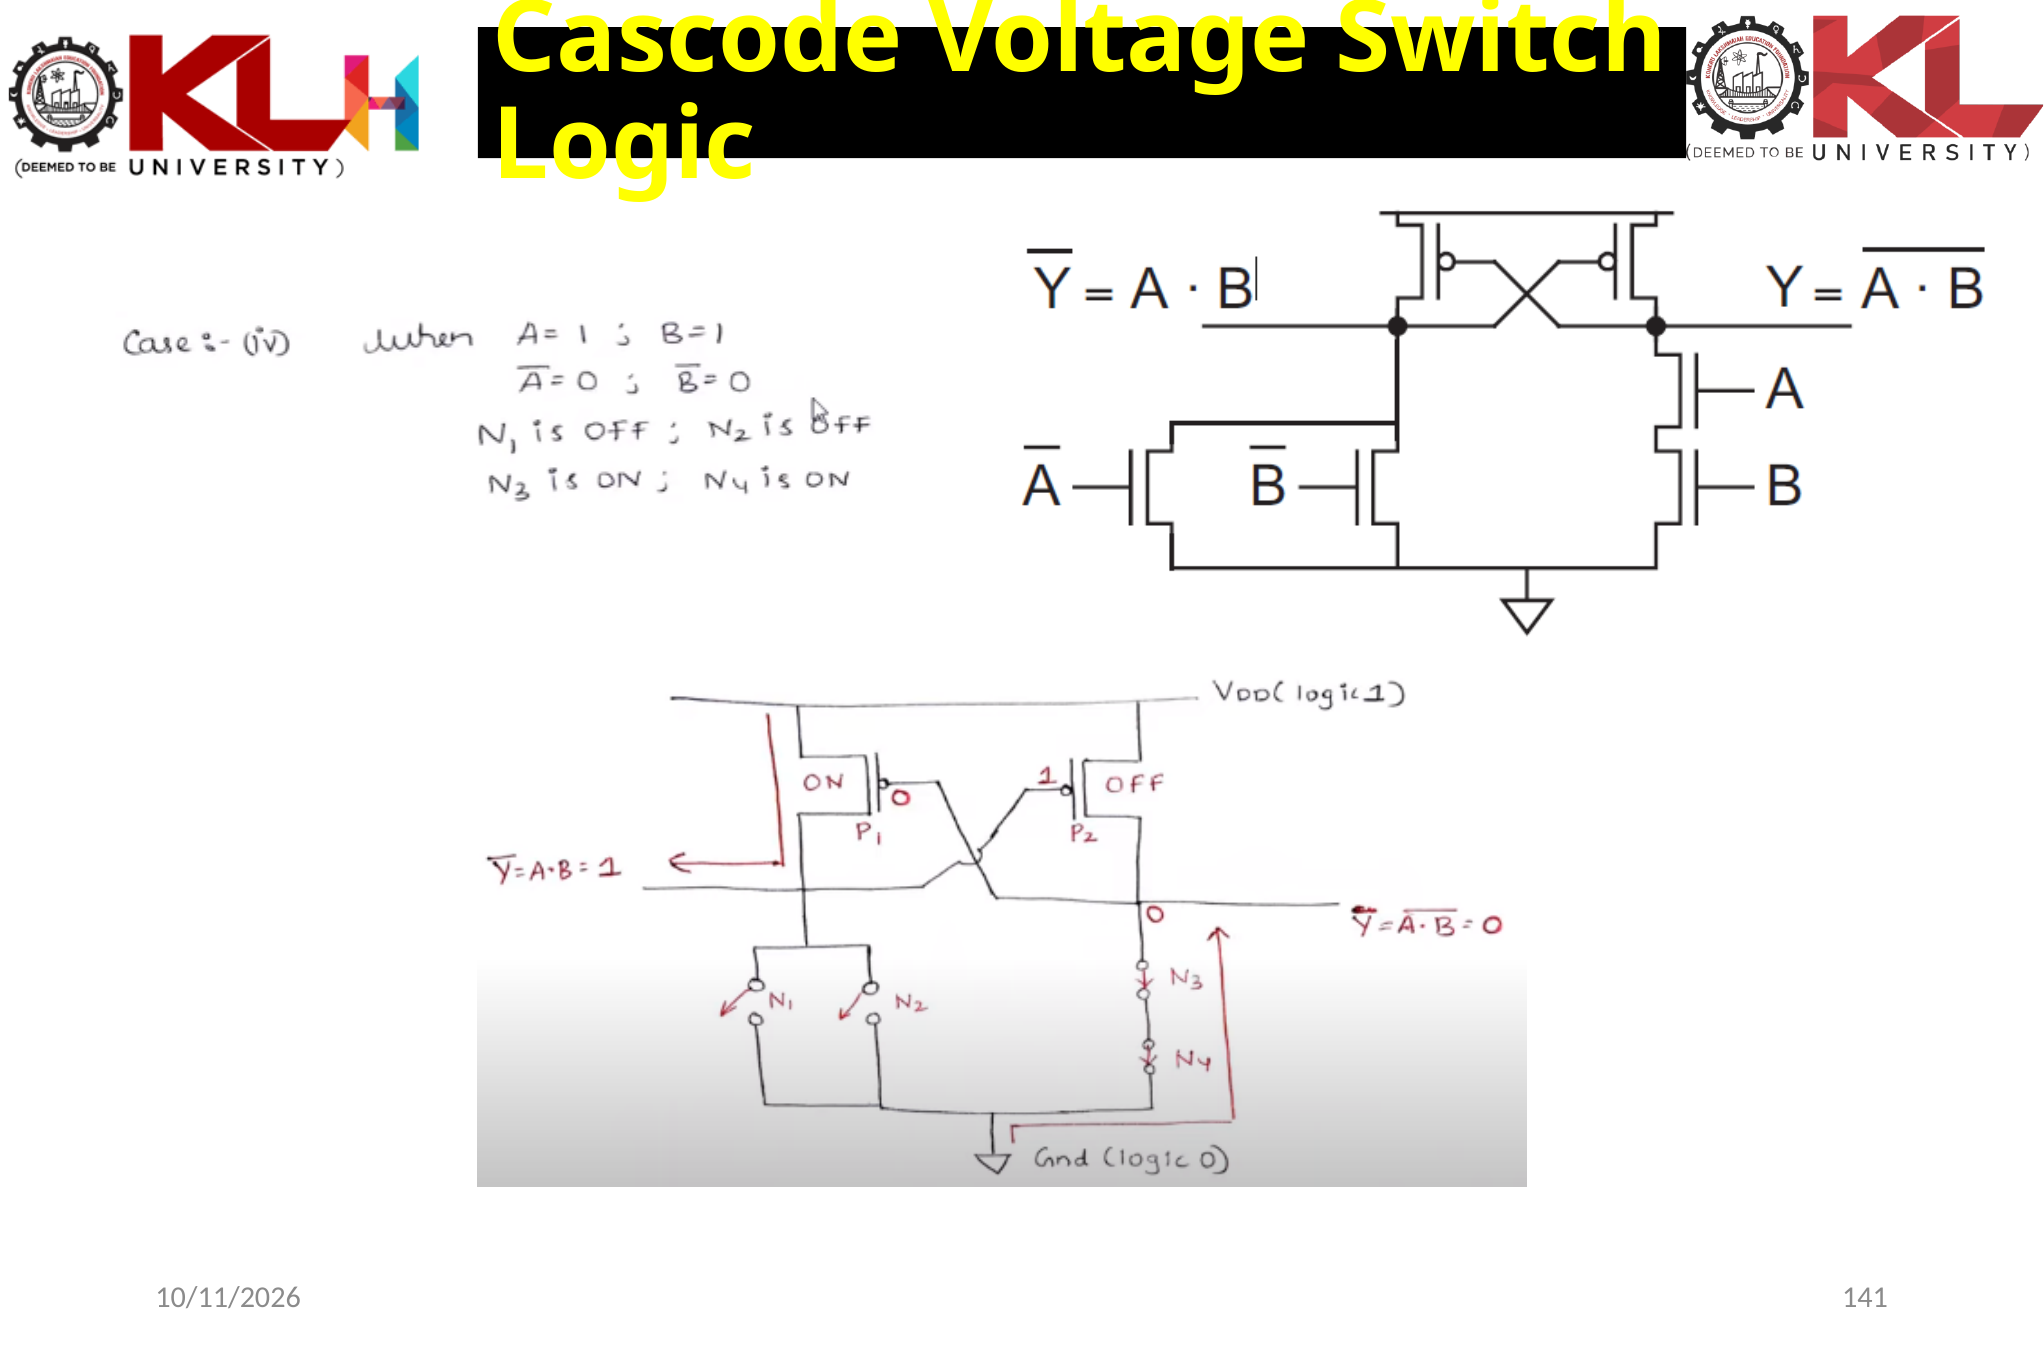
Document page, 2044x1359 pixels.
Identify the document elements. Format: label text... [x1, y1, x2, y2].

picture [996, 163, 2024, 654]
picture [1686, 15, 2044, 161]
picture [114, 302, 929, 528]
slide_number 141 [1443, 1258, 1903, 1332]
title Cascode Voltage Switch Logic [477, 27, 1687, 159]
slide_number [140, 1258, 601, 1332]
picture [0, 1, 433, 207]
picture [477, 668, 1527, 1187]
